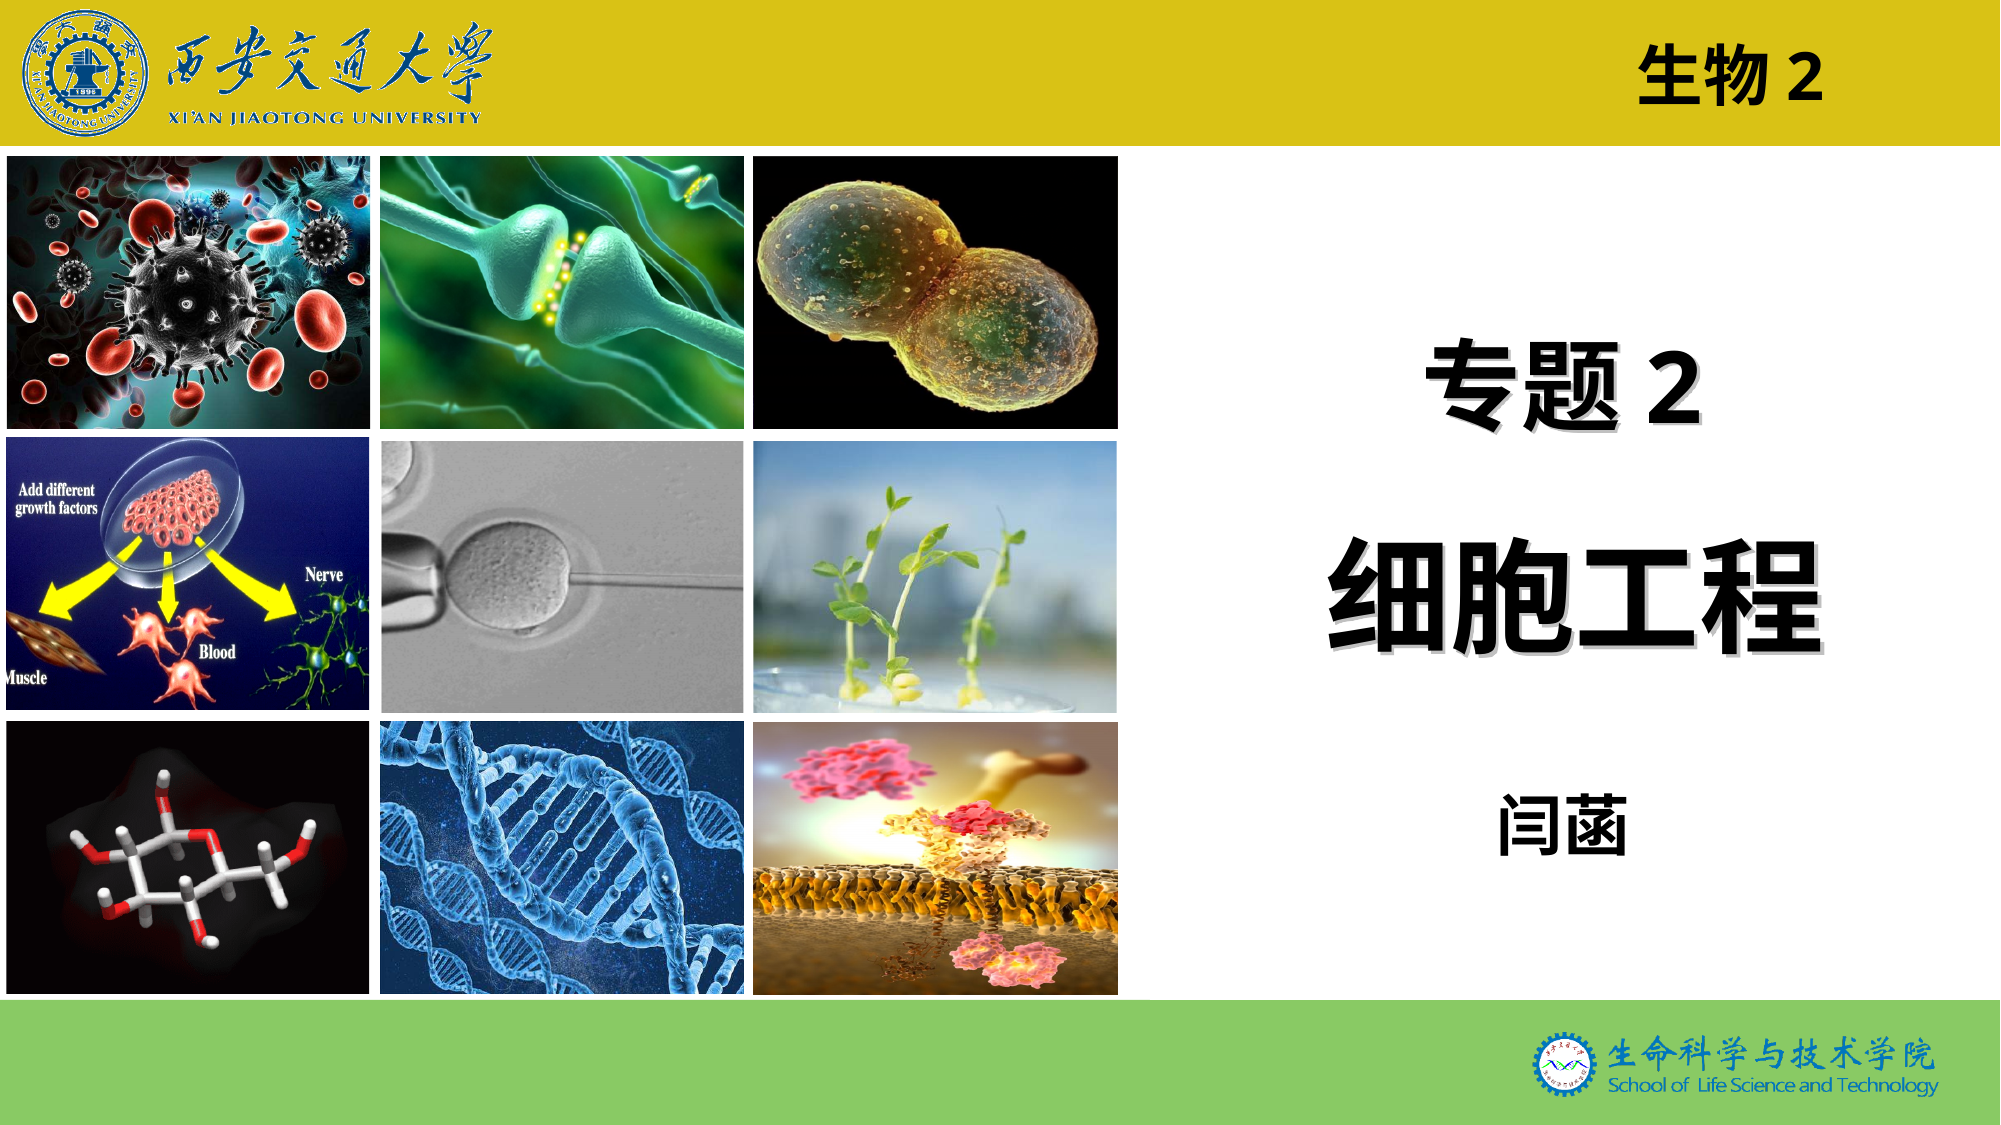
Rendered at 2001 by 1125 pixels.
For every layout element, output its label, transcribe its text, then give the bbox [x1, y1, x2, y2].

picture [753, 722, 1118, 995]
title 专题2 细胞工程 [1149, 280, 2000, 652]
picture [6, 156, 371, 429]
picture [6, 721, 370, 994]
picture [15, 5, 495, 140]
picture [380, 441, 744, 713]
subtitle 闫菡 [1434, 776, 1693, 902]
picture [1526, 1025, 1947, 1103]
picture [380, 156, 744, 429]
picture [753, 441, 1117, 713]
picture [380, 721, 744, 994]
picture [753, 157, 1118, 429]
